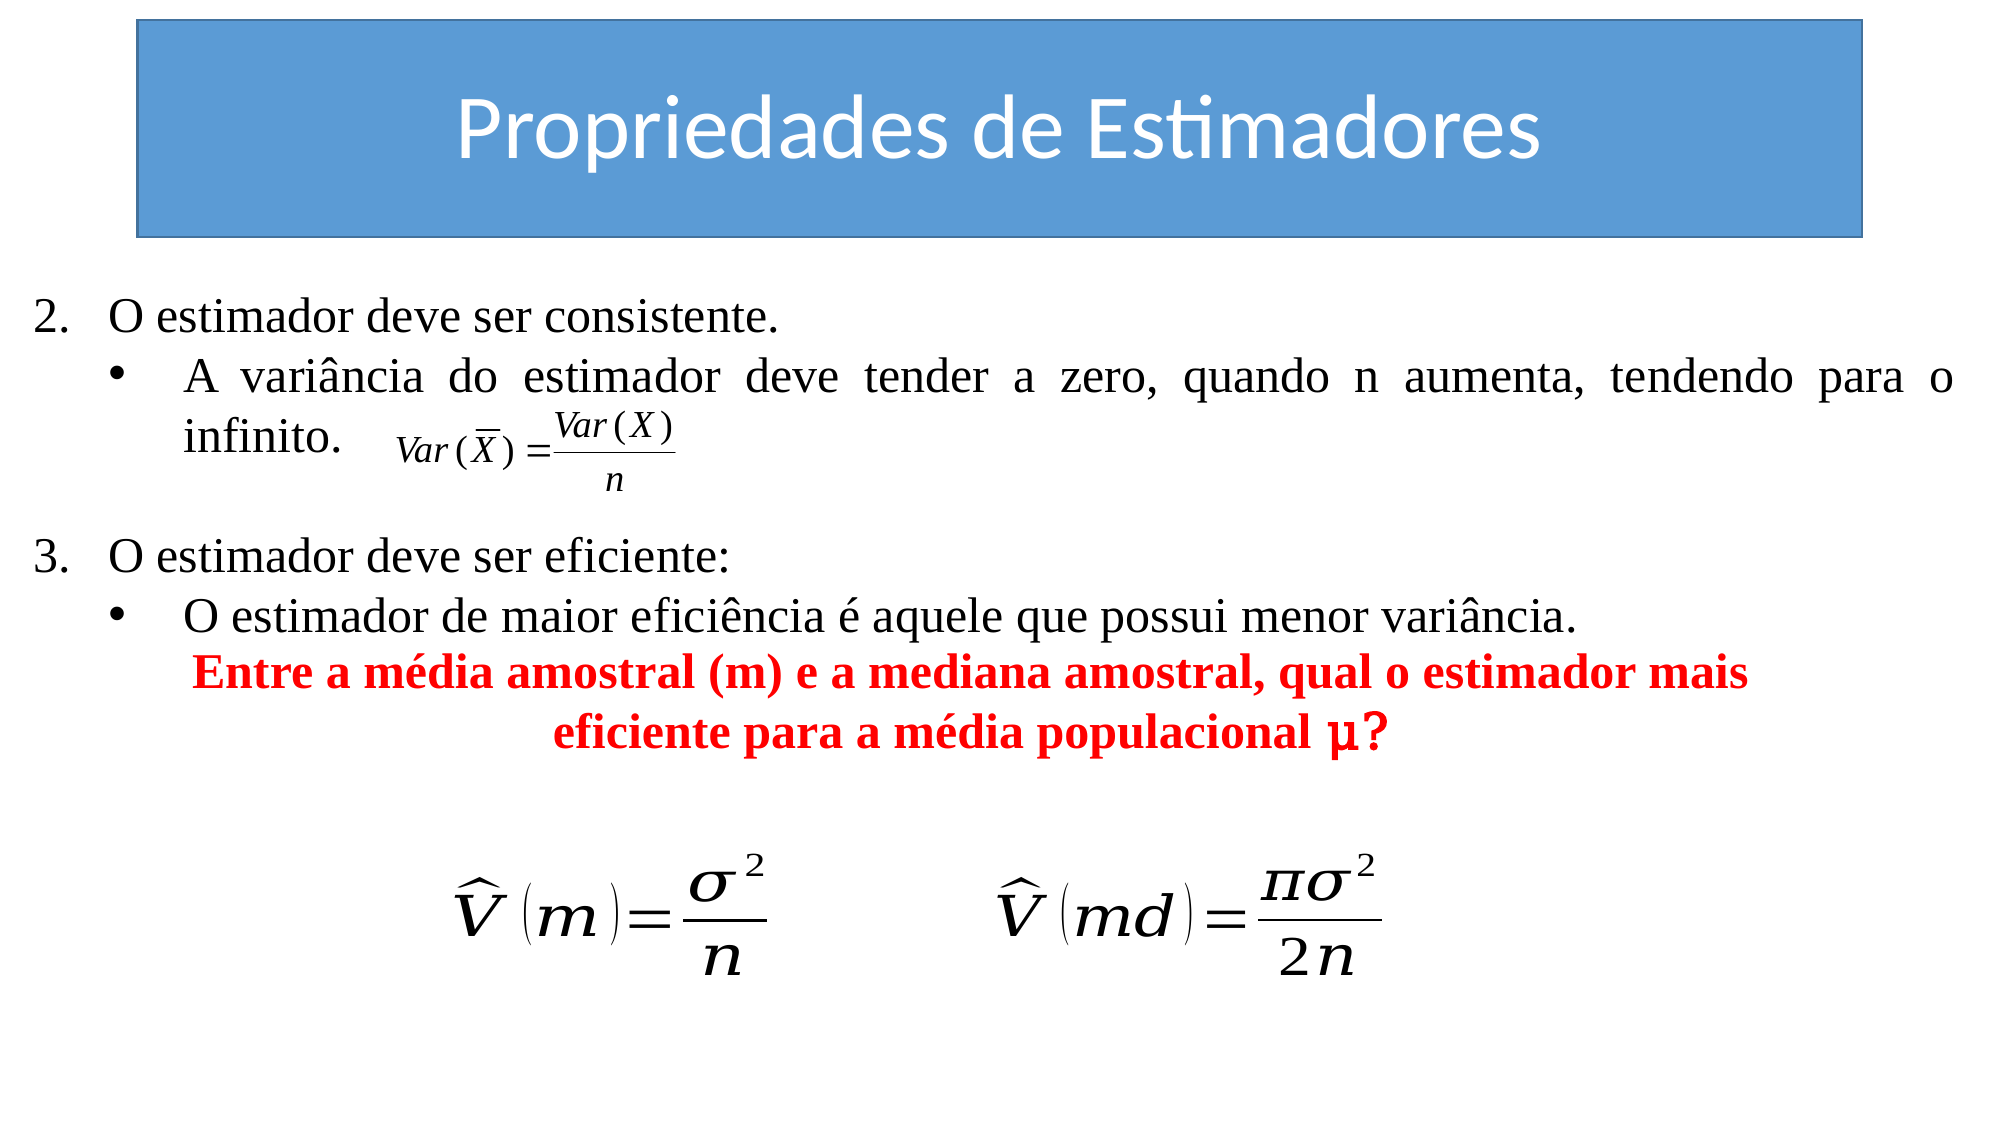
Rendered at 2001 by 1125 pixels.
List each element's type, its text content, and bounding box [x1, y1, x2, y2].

text_box O estimador deve ser consistente. A variância do estimador deve tender a zero, quando n aumenta, tendendo para o infinito. O estimador deve ser eficiente: O estimador de maior eficiência é aquele que possui menor variância. [18, 275, 1970, 651]
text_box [392, 401, 682, 501]
text_box Entre a média amostral (m) e a mediana amostral, qual o estimador mais eficiente para a média populacional μ? [152, 631, 1789, 767]
title Propriedades de Estimadores [136, 19, 1863, 238]
